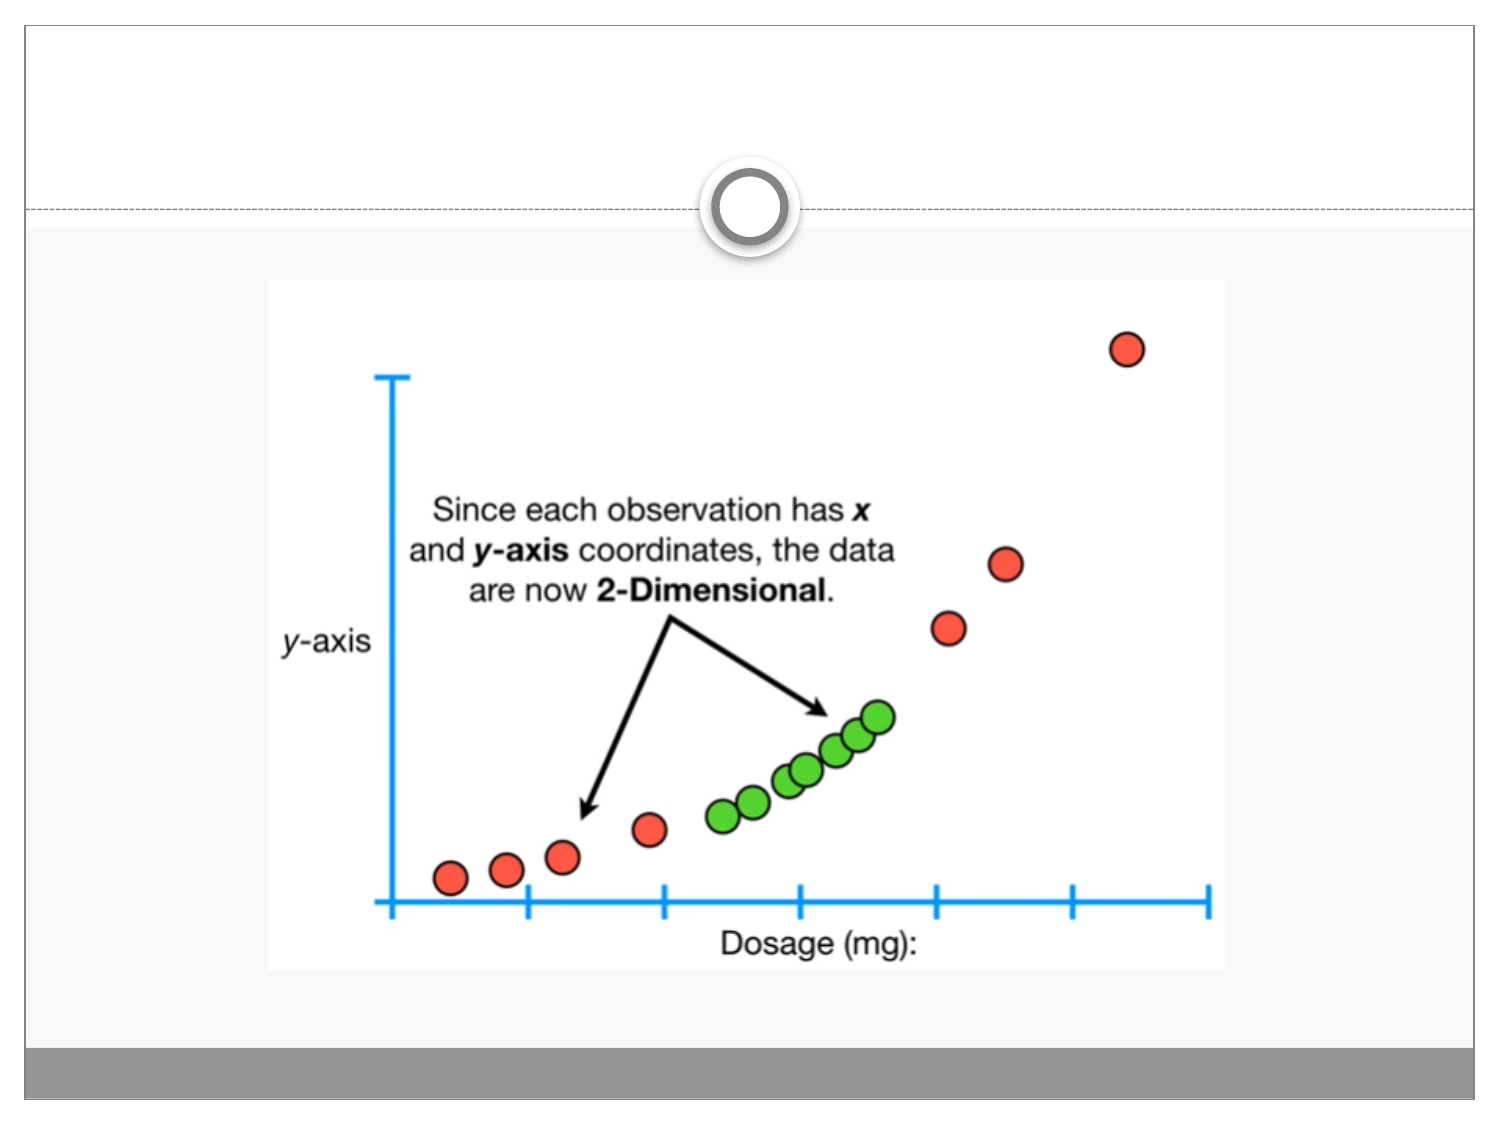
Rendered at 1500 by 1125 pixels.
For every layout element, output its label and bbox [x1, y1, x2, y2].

list [268, 280, 1226, 971]
